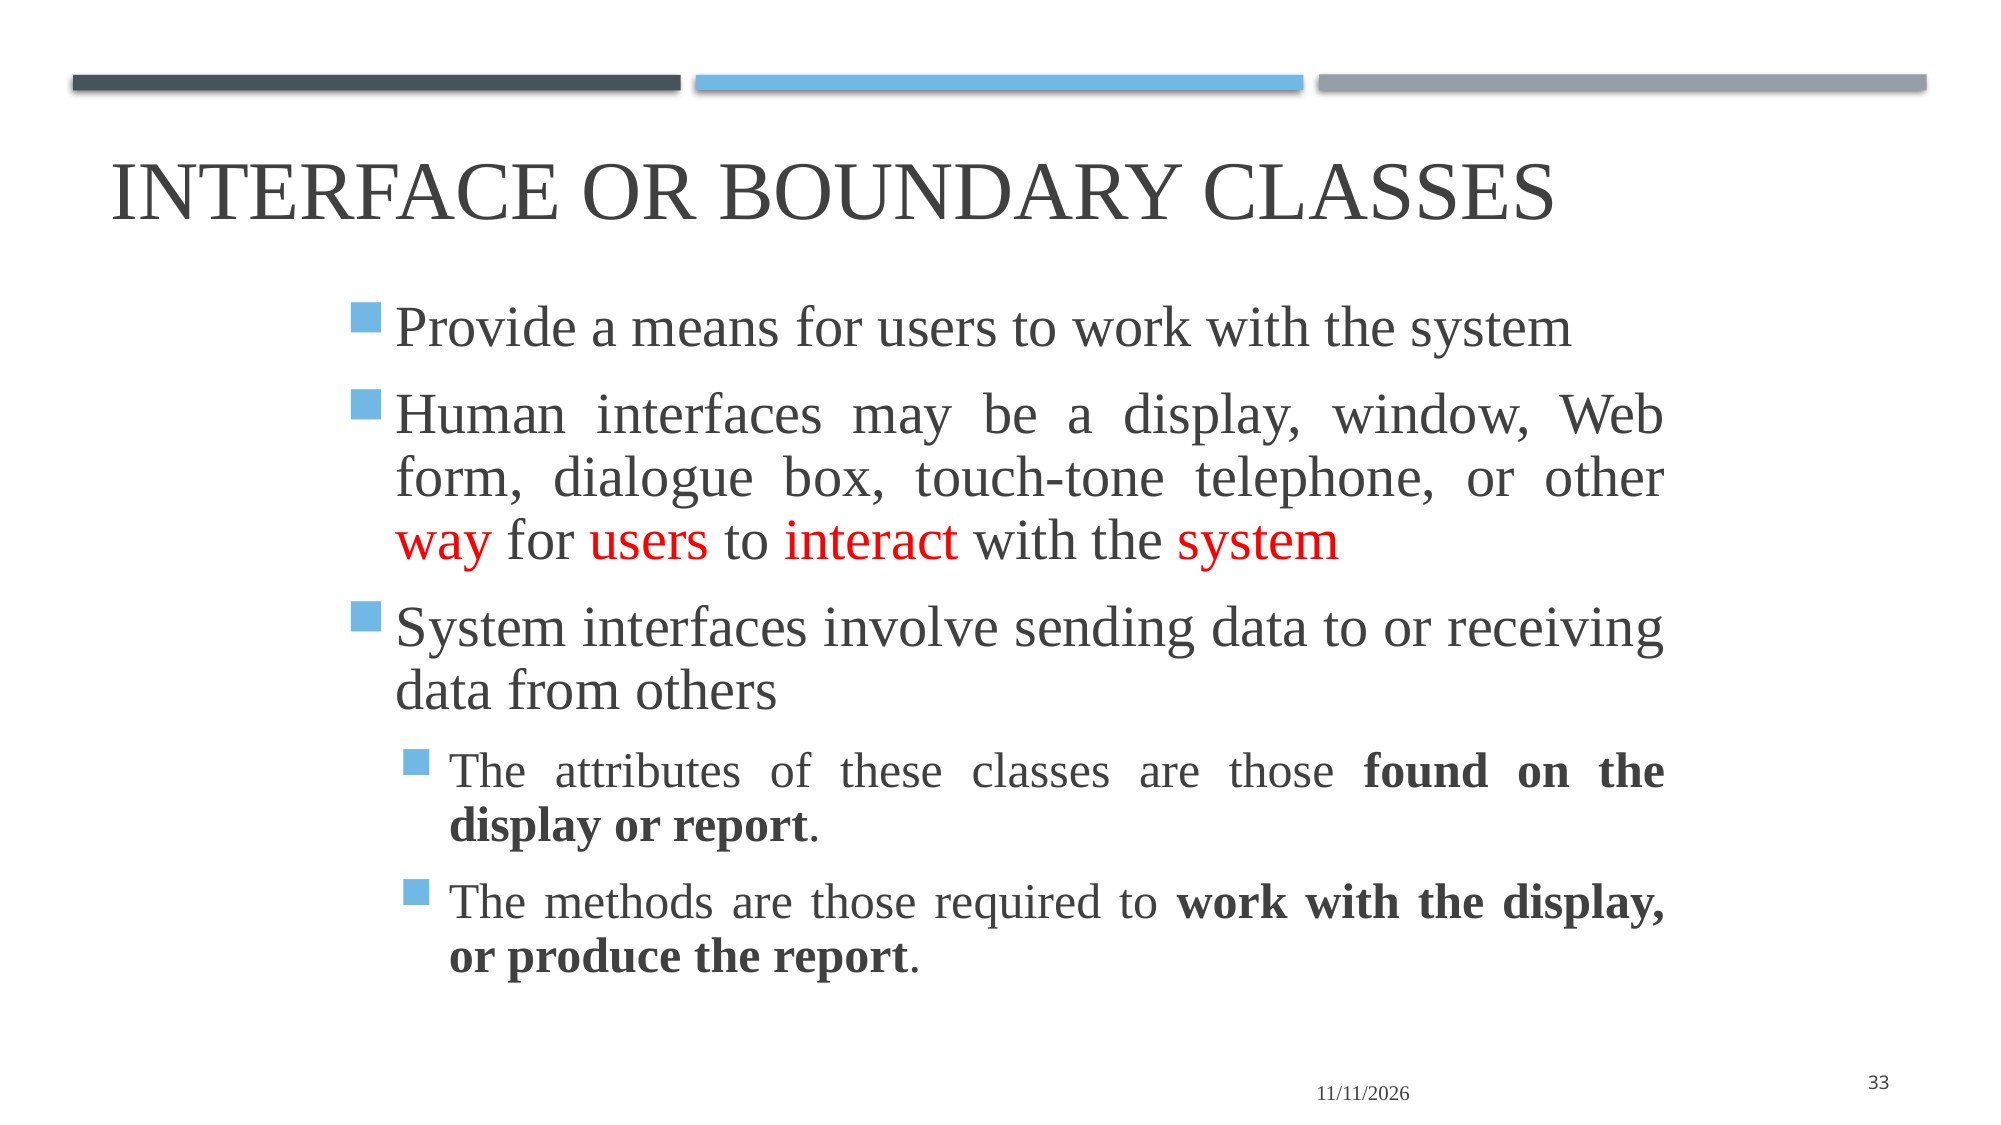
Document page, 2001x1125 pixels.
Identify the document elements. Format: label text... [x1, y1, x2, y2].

title Interface or Boundary Classes [95, 49, 1905, 245]
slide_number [399, 1037, 1425, 1113]
slide_number 33 [1732, 1053, 1905, 1114]
list Provide a means for users to work with the system Human interfaces may be a display, window, Web form, dialogue box, touch-tone telephone, or other way for users to interact with the system System interfaces involve sending data to or receiving data from others The attributes of these classes are those found on the display or report. The methods are those required to work with the display, or produce the report. [330, 289, 1681, 1032]
